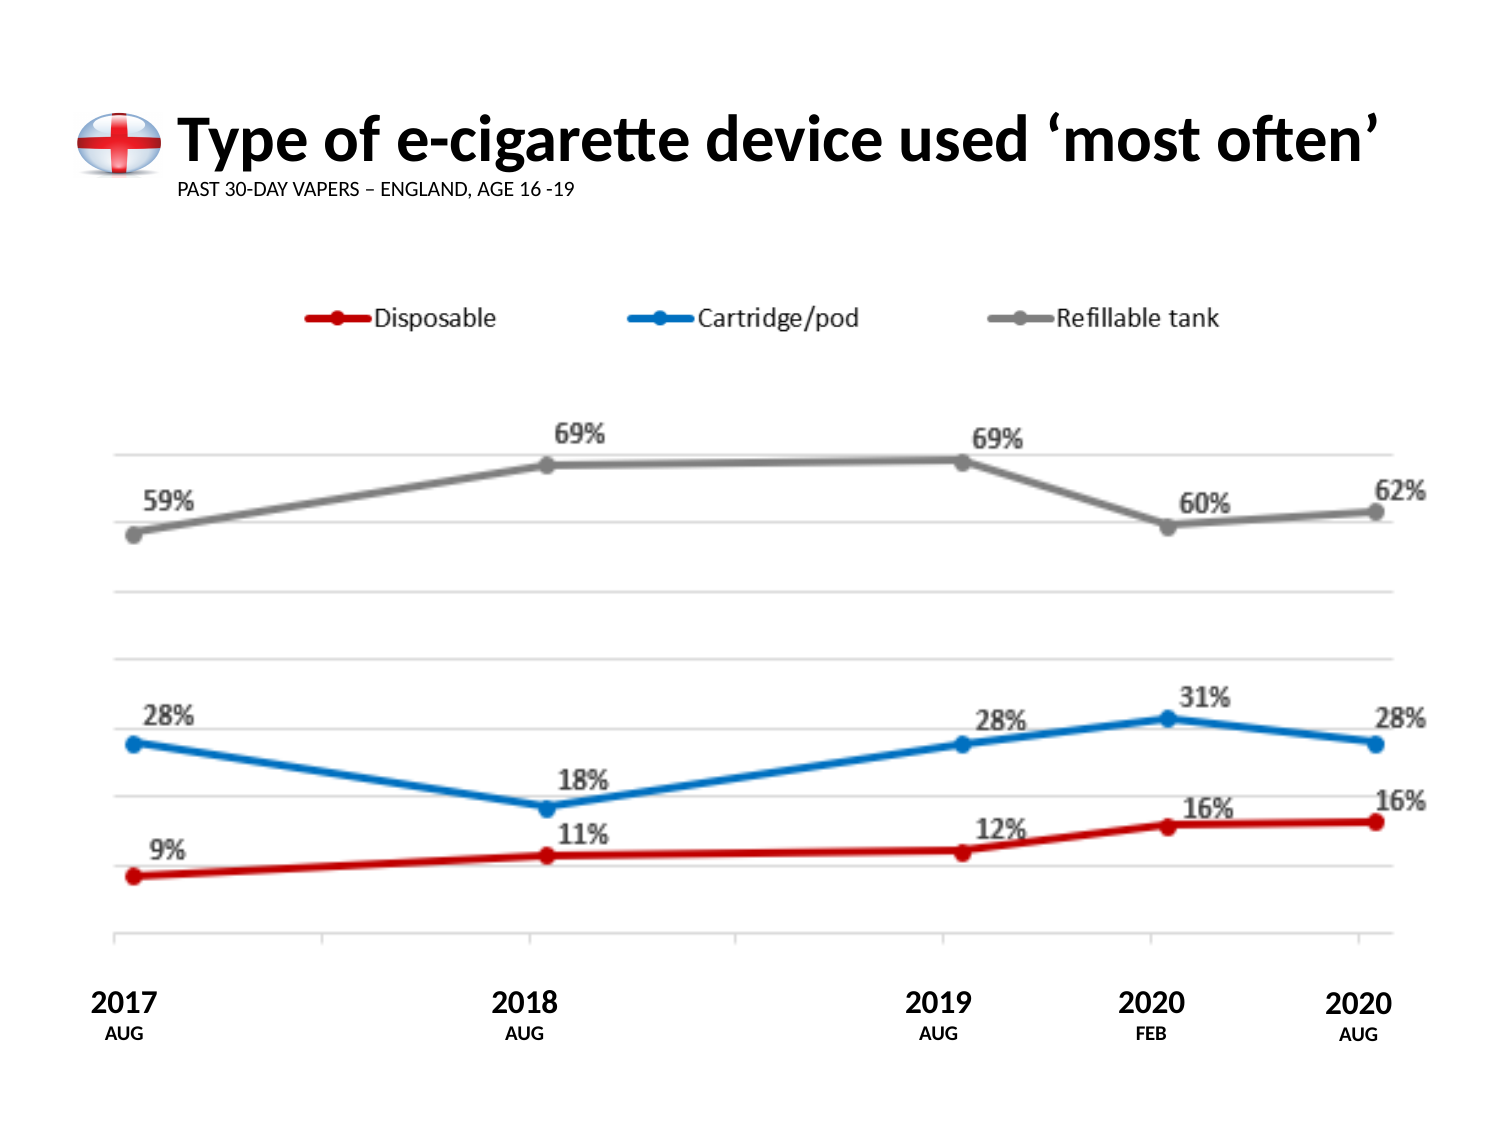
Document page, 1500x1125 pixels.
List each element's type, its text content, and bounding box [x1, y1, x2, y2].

text_box 2018 AUG [461, 972, 588, 1053]
text_box Type of e-cigarette device used ‘most often’ PAST 30-DAY VAPERS – ENGLAND, AGE 16 -19 [162, 87, 1500, 209]
picture [287, 299, 1263, 338]
text_box 2019 AUG [875, 972, 1002, 1053]
text_box 2020 AUG [1295, 973, 1422, 1054]
picture [73, 112, 163, 179]
picture [99, 395, 1432, 956]
text_box 2020 FEB [1088, 972, 1215, 1053]
text_box 2017 AUG [60, 972, 188, 1053]
